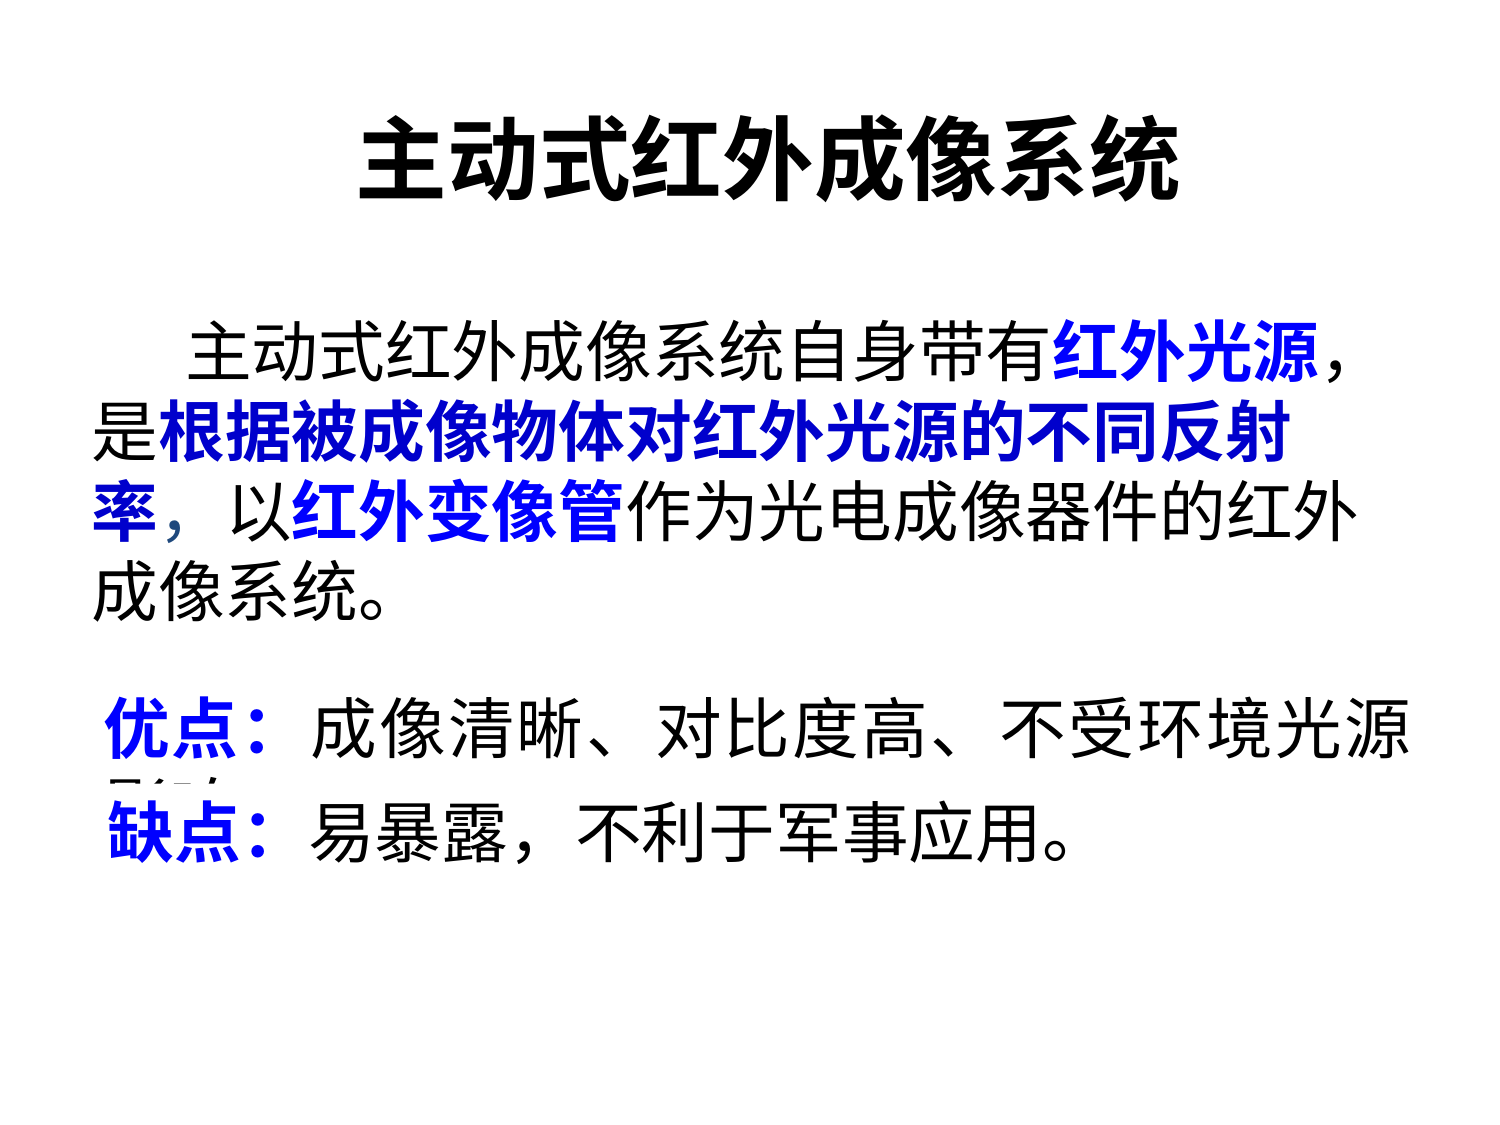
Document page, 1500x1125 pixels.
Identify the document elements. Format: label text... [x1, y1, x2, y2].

text_box 主动式红外成像系统自身带有红外光源，是根据被成像物体对红外光源的不同反射率，以红外变像管作为光电成像器件的红外成像系统。 [76, 302, 1415, 638]
text_box 优点：成像清晰、对比度高、不受环境光源影响； [88, 679, 1426, 855]
title 主动式红外成像系统 [93, 94, 1444, 258]
text_box 缺点：易暴露，不利于军事应用。 [93, 783, 1125, 879]
